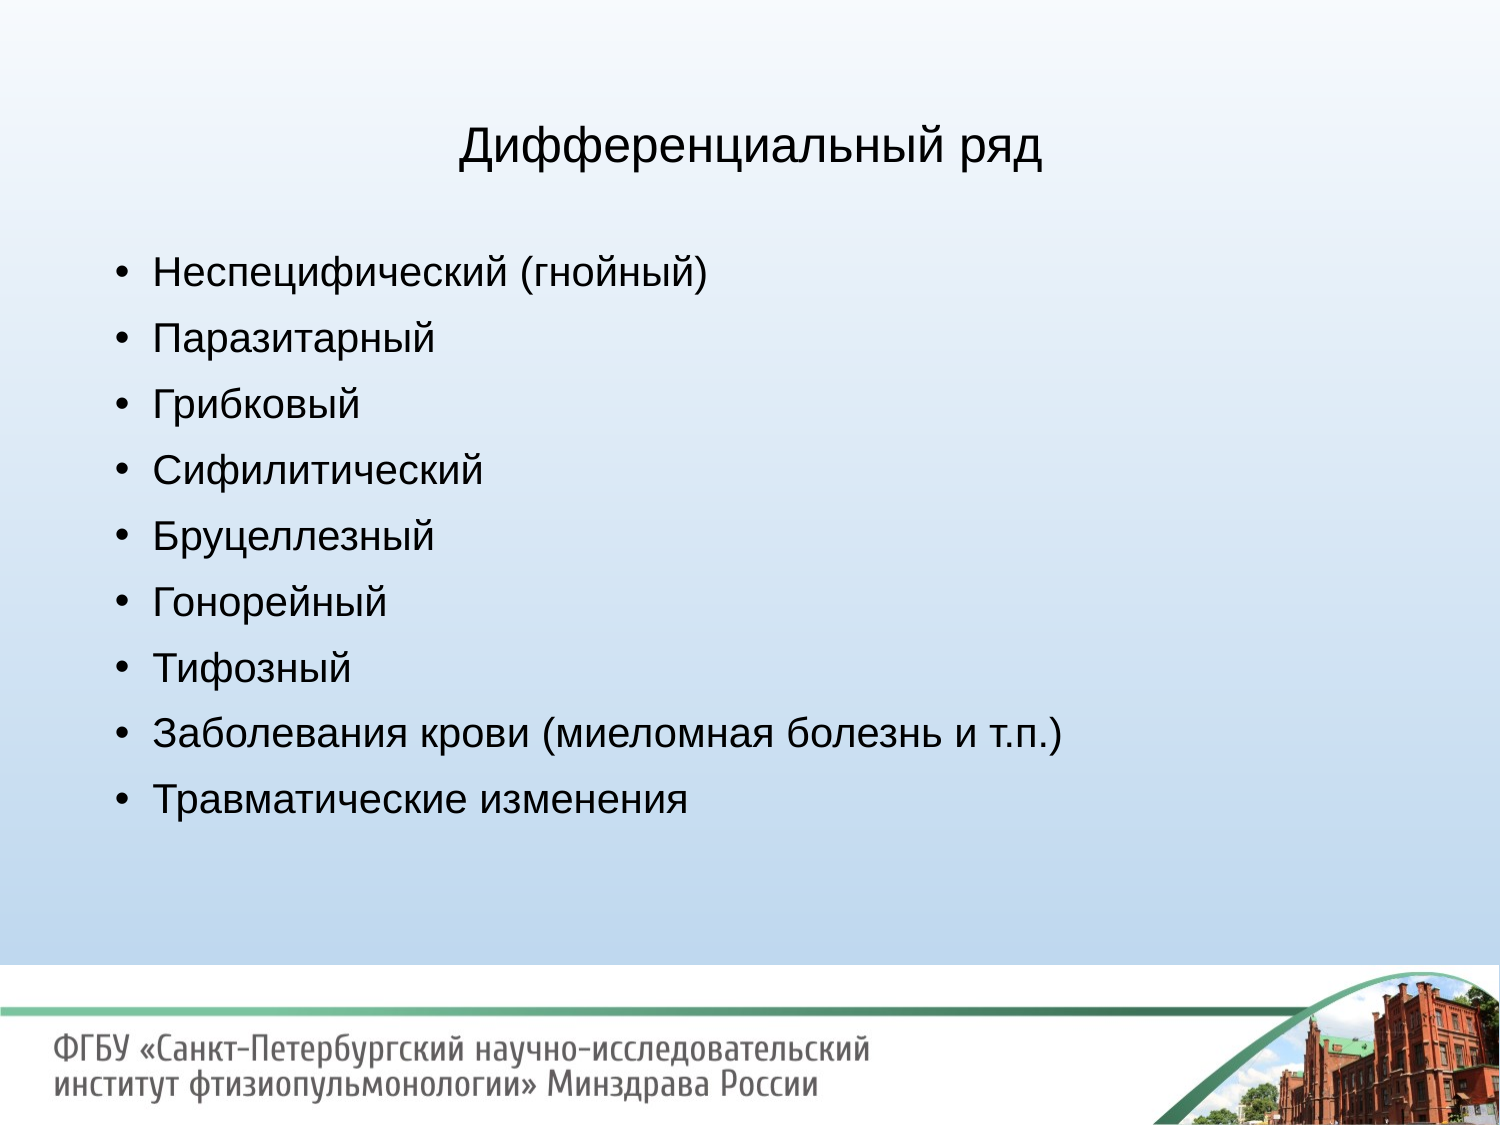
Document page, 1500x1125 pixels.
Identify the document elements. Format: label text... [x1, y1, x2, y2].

picture [0, 965, 1499, 1125]
title Дифференциальный ряд [103, 89, 1399, 204]
list Неспецифический (гнойный) Паразитарный Грибковый Сифилитический Бруцеллезный Гонорейный Тифозный Заболевания крови (миеломная болезнь и т.п.) Травматические изменения [99, 243, 1399, 863]
